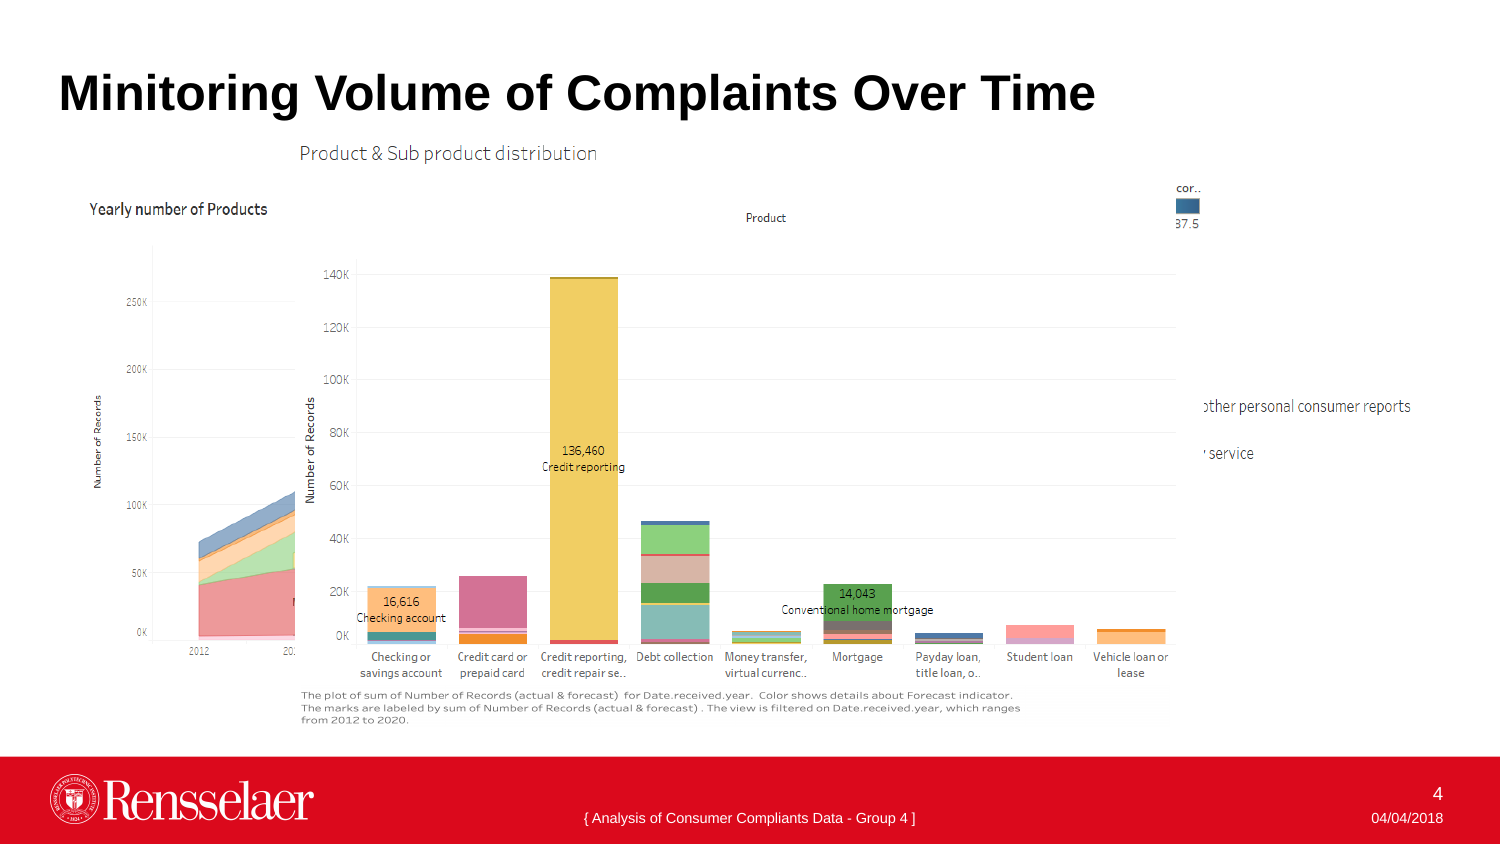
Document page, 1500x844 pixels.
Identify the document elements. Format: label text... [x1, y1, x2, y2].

picture [86, 132, 1414, 728]
picture [50, 774, 314, 824]
text_box Minitoring Volume of Complaints Over Time [43, 45, 1371, 123]
